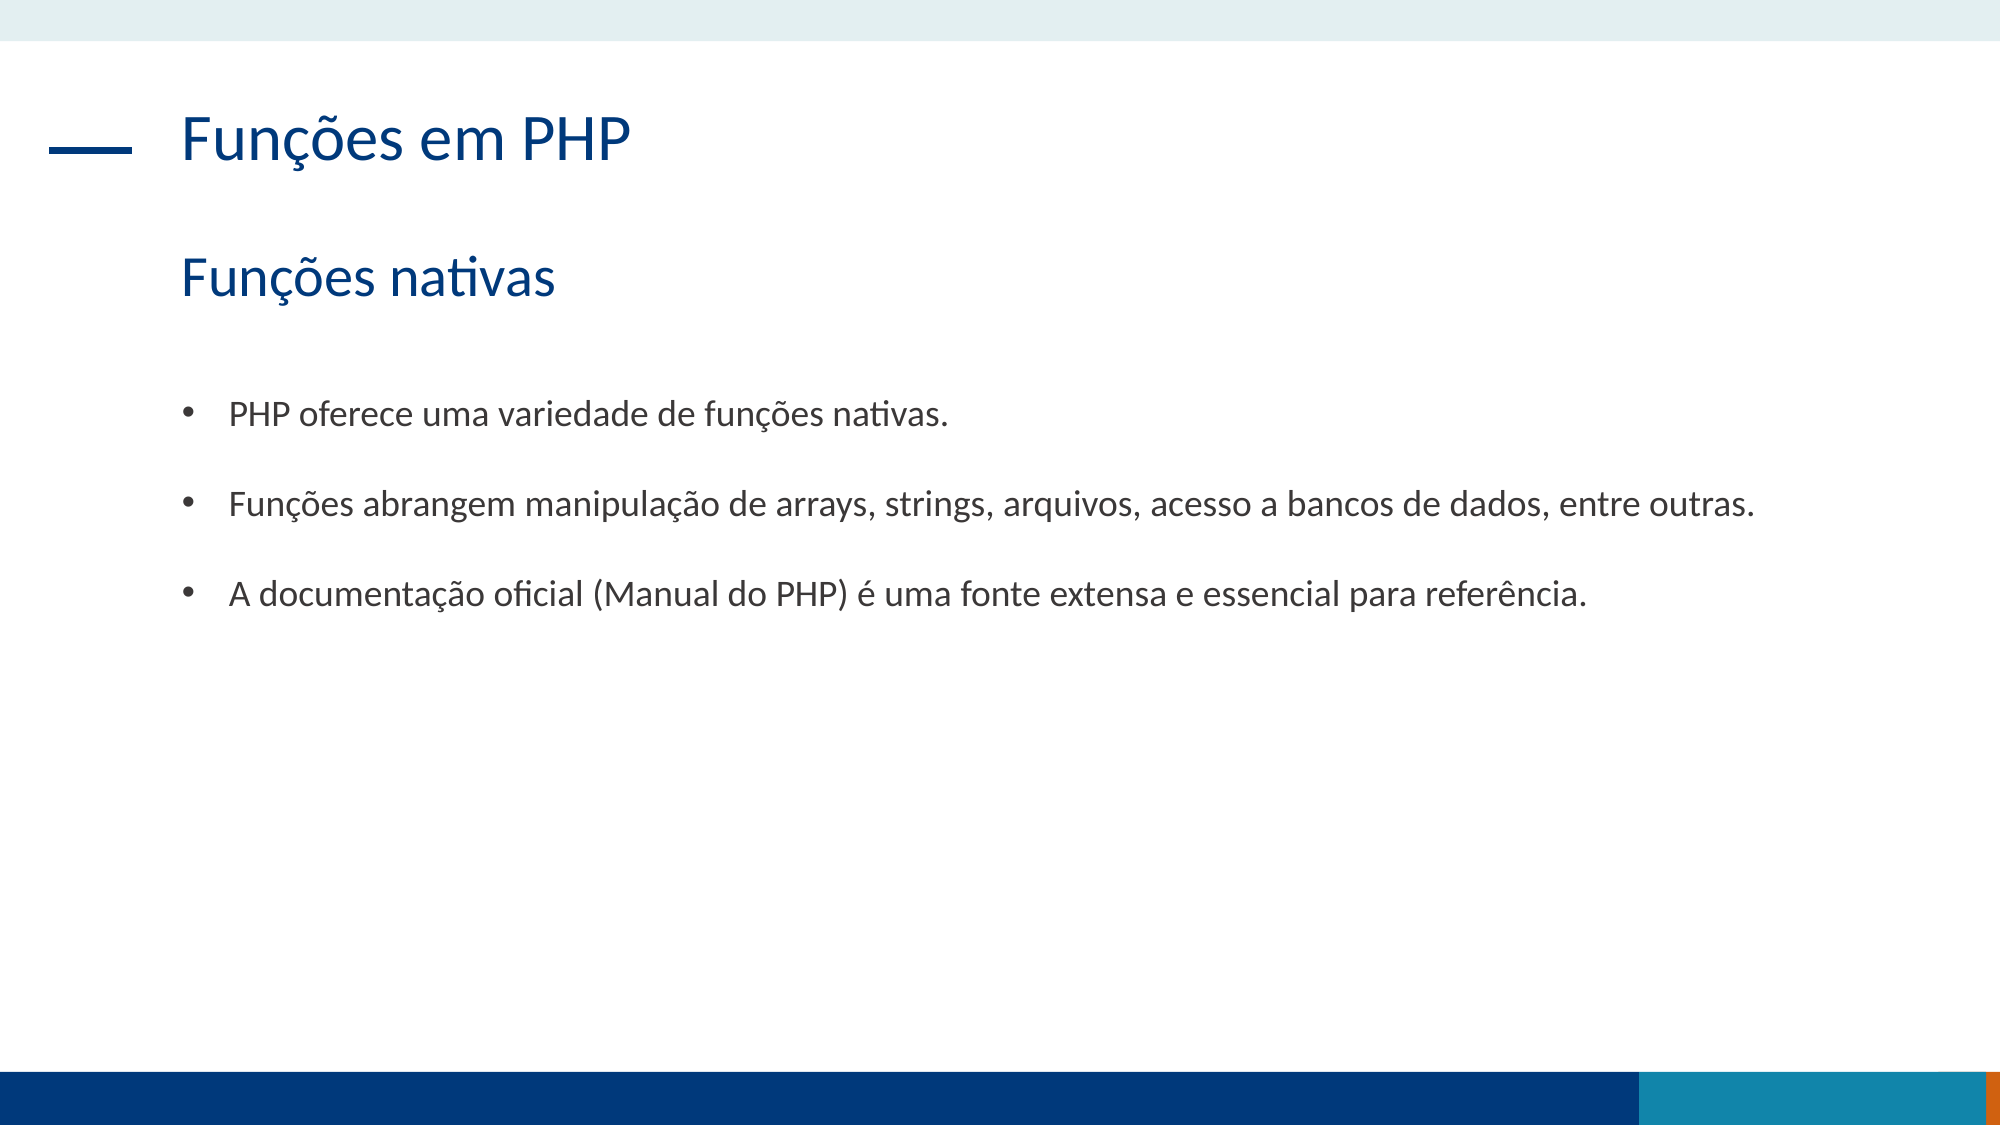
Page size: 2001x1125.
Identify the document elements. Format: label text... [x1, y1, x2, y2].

list Funções nativas [167, 238, 1833, 380]
list Funções em PHP [167, 95, 1833, 237]
text_box PHP oferece uma variedade de funções nativas. Funções abrangem manipulação de arrays, strings, arquivos, acesso a bancos de dados, entre outras. A documentação oficial (Manual do PHP) é uma fonte extensa e essencial para referência. [167, 381, 1833, 622]
